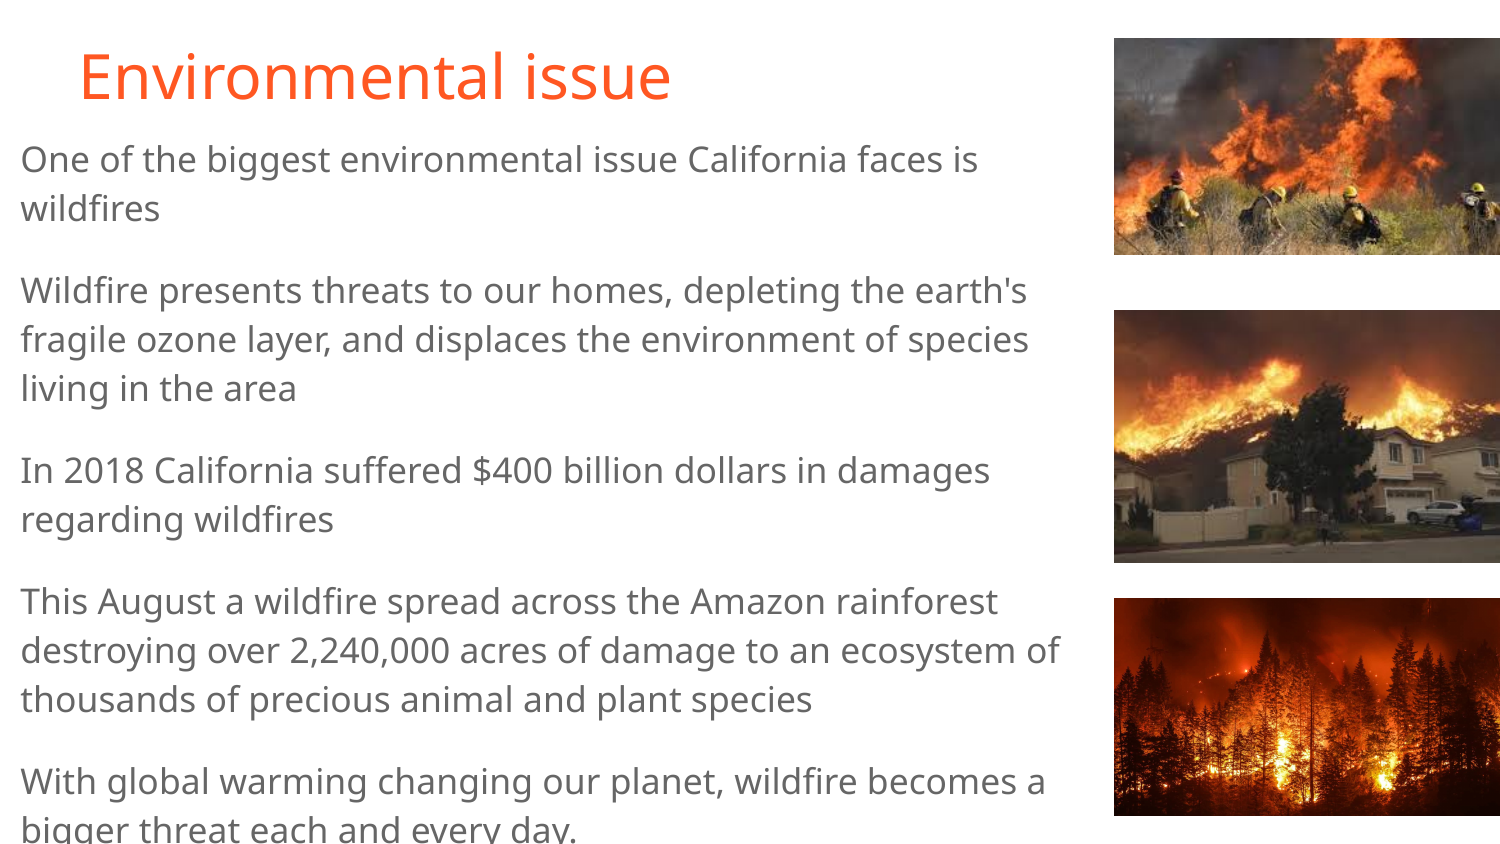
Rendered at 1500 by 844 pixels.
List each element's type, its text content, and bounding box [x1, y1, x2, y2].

picture [1113, 38, 1500, 255]
title Environmental issue [63, 21, 1462, 116]
picture [1113, 309, 1500, 563]
picture [1113, 598, 1500, 817]
list One of the biggest environmental issue California faces is wildfires Wildfire presents threats to our homes, depleting the earth's fragile ozone layer, and displaces the environment of species living in the area In 2018 California suffered $400 billion dollars in damages regarding wildfires This August a wildfire spread across the Amazon rainforest destroying over 2,240,000 acres of damage to an ecosystem of thousands of precious animal and plant species With global warming changing our planet, wildfire becomes a bigger threat each and every day. [5, 115, 1081, 695]
